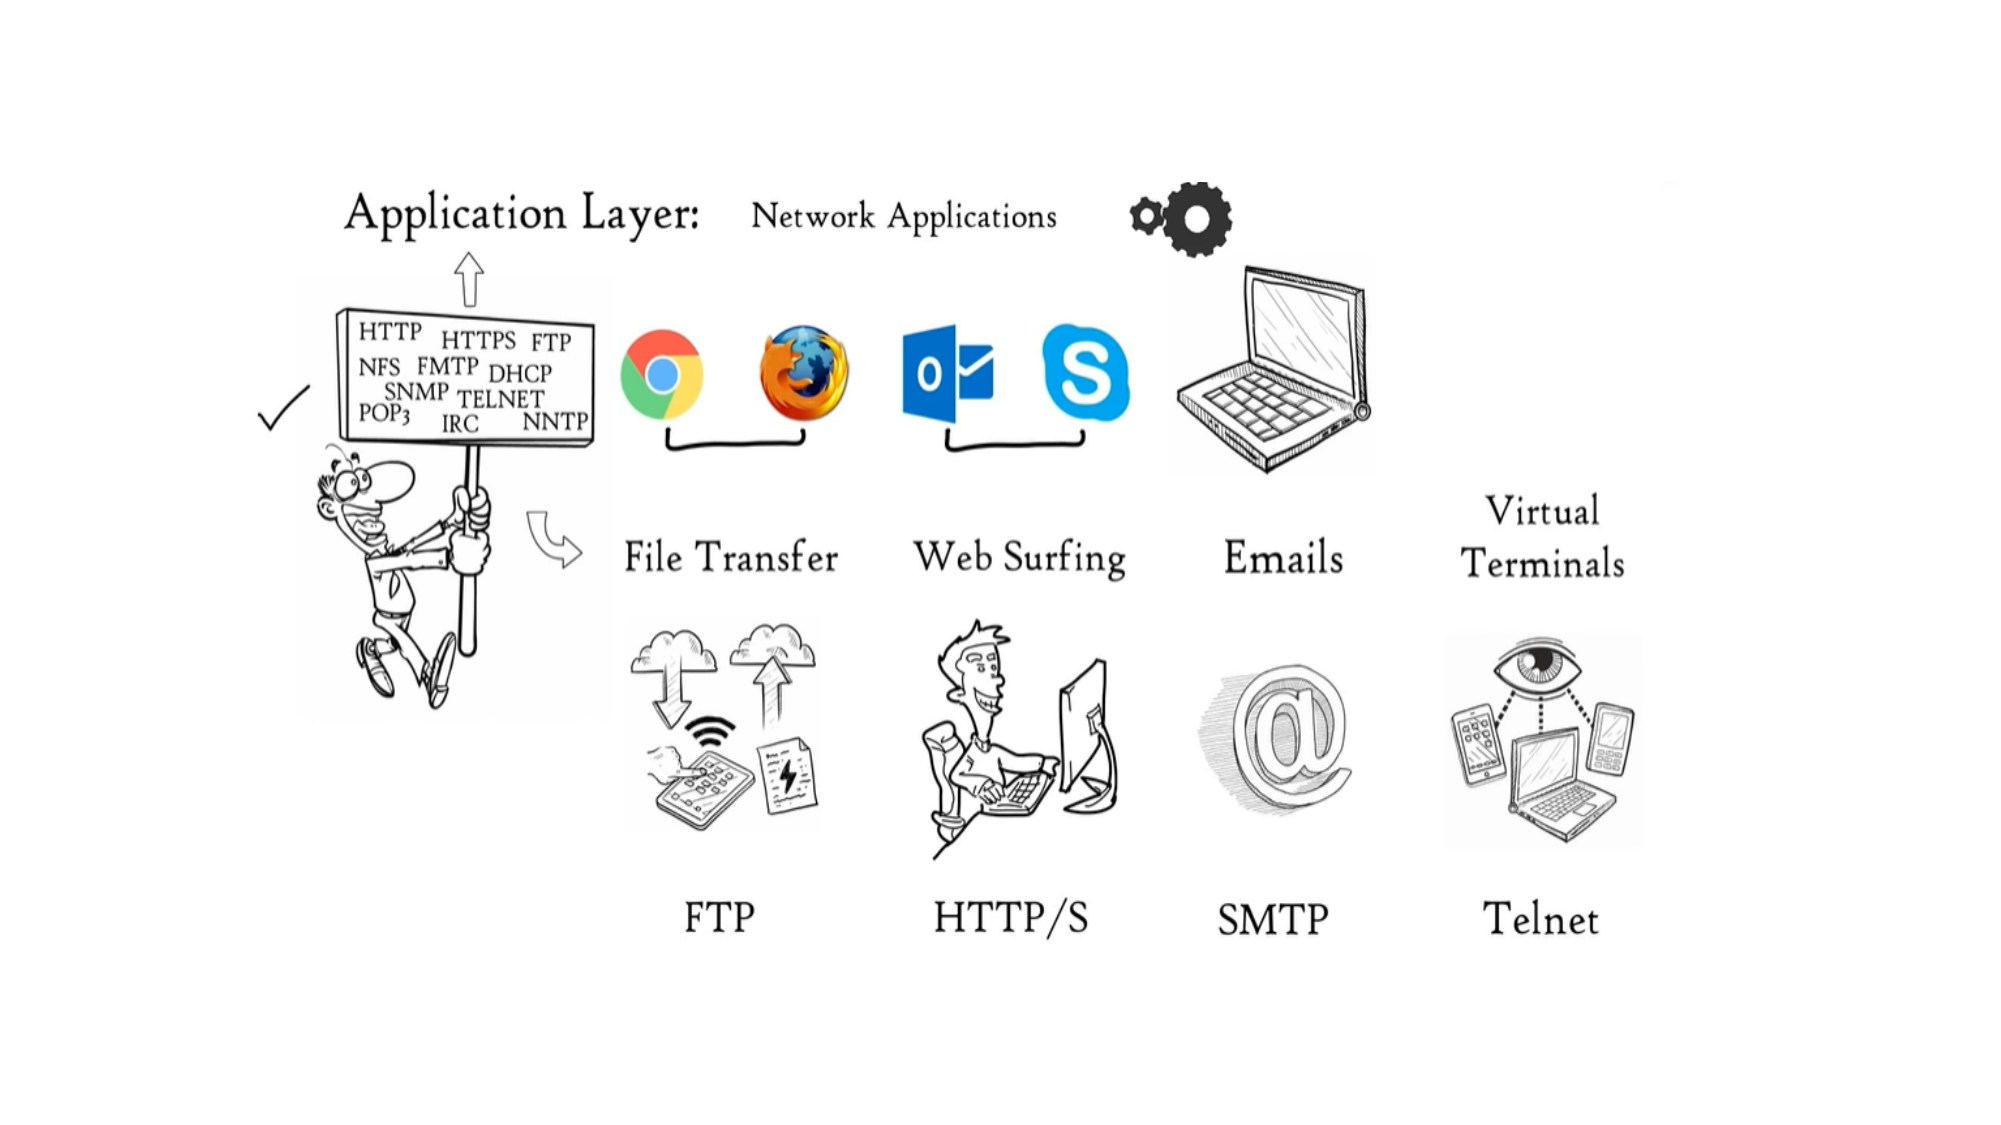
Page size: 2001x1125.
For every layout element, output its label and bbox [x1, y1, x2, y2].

list [250, 181, 1689, 963]
